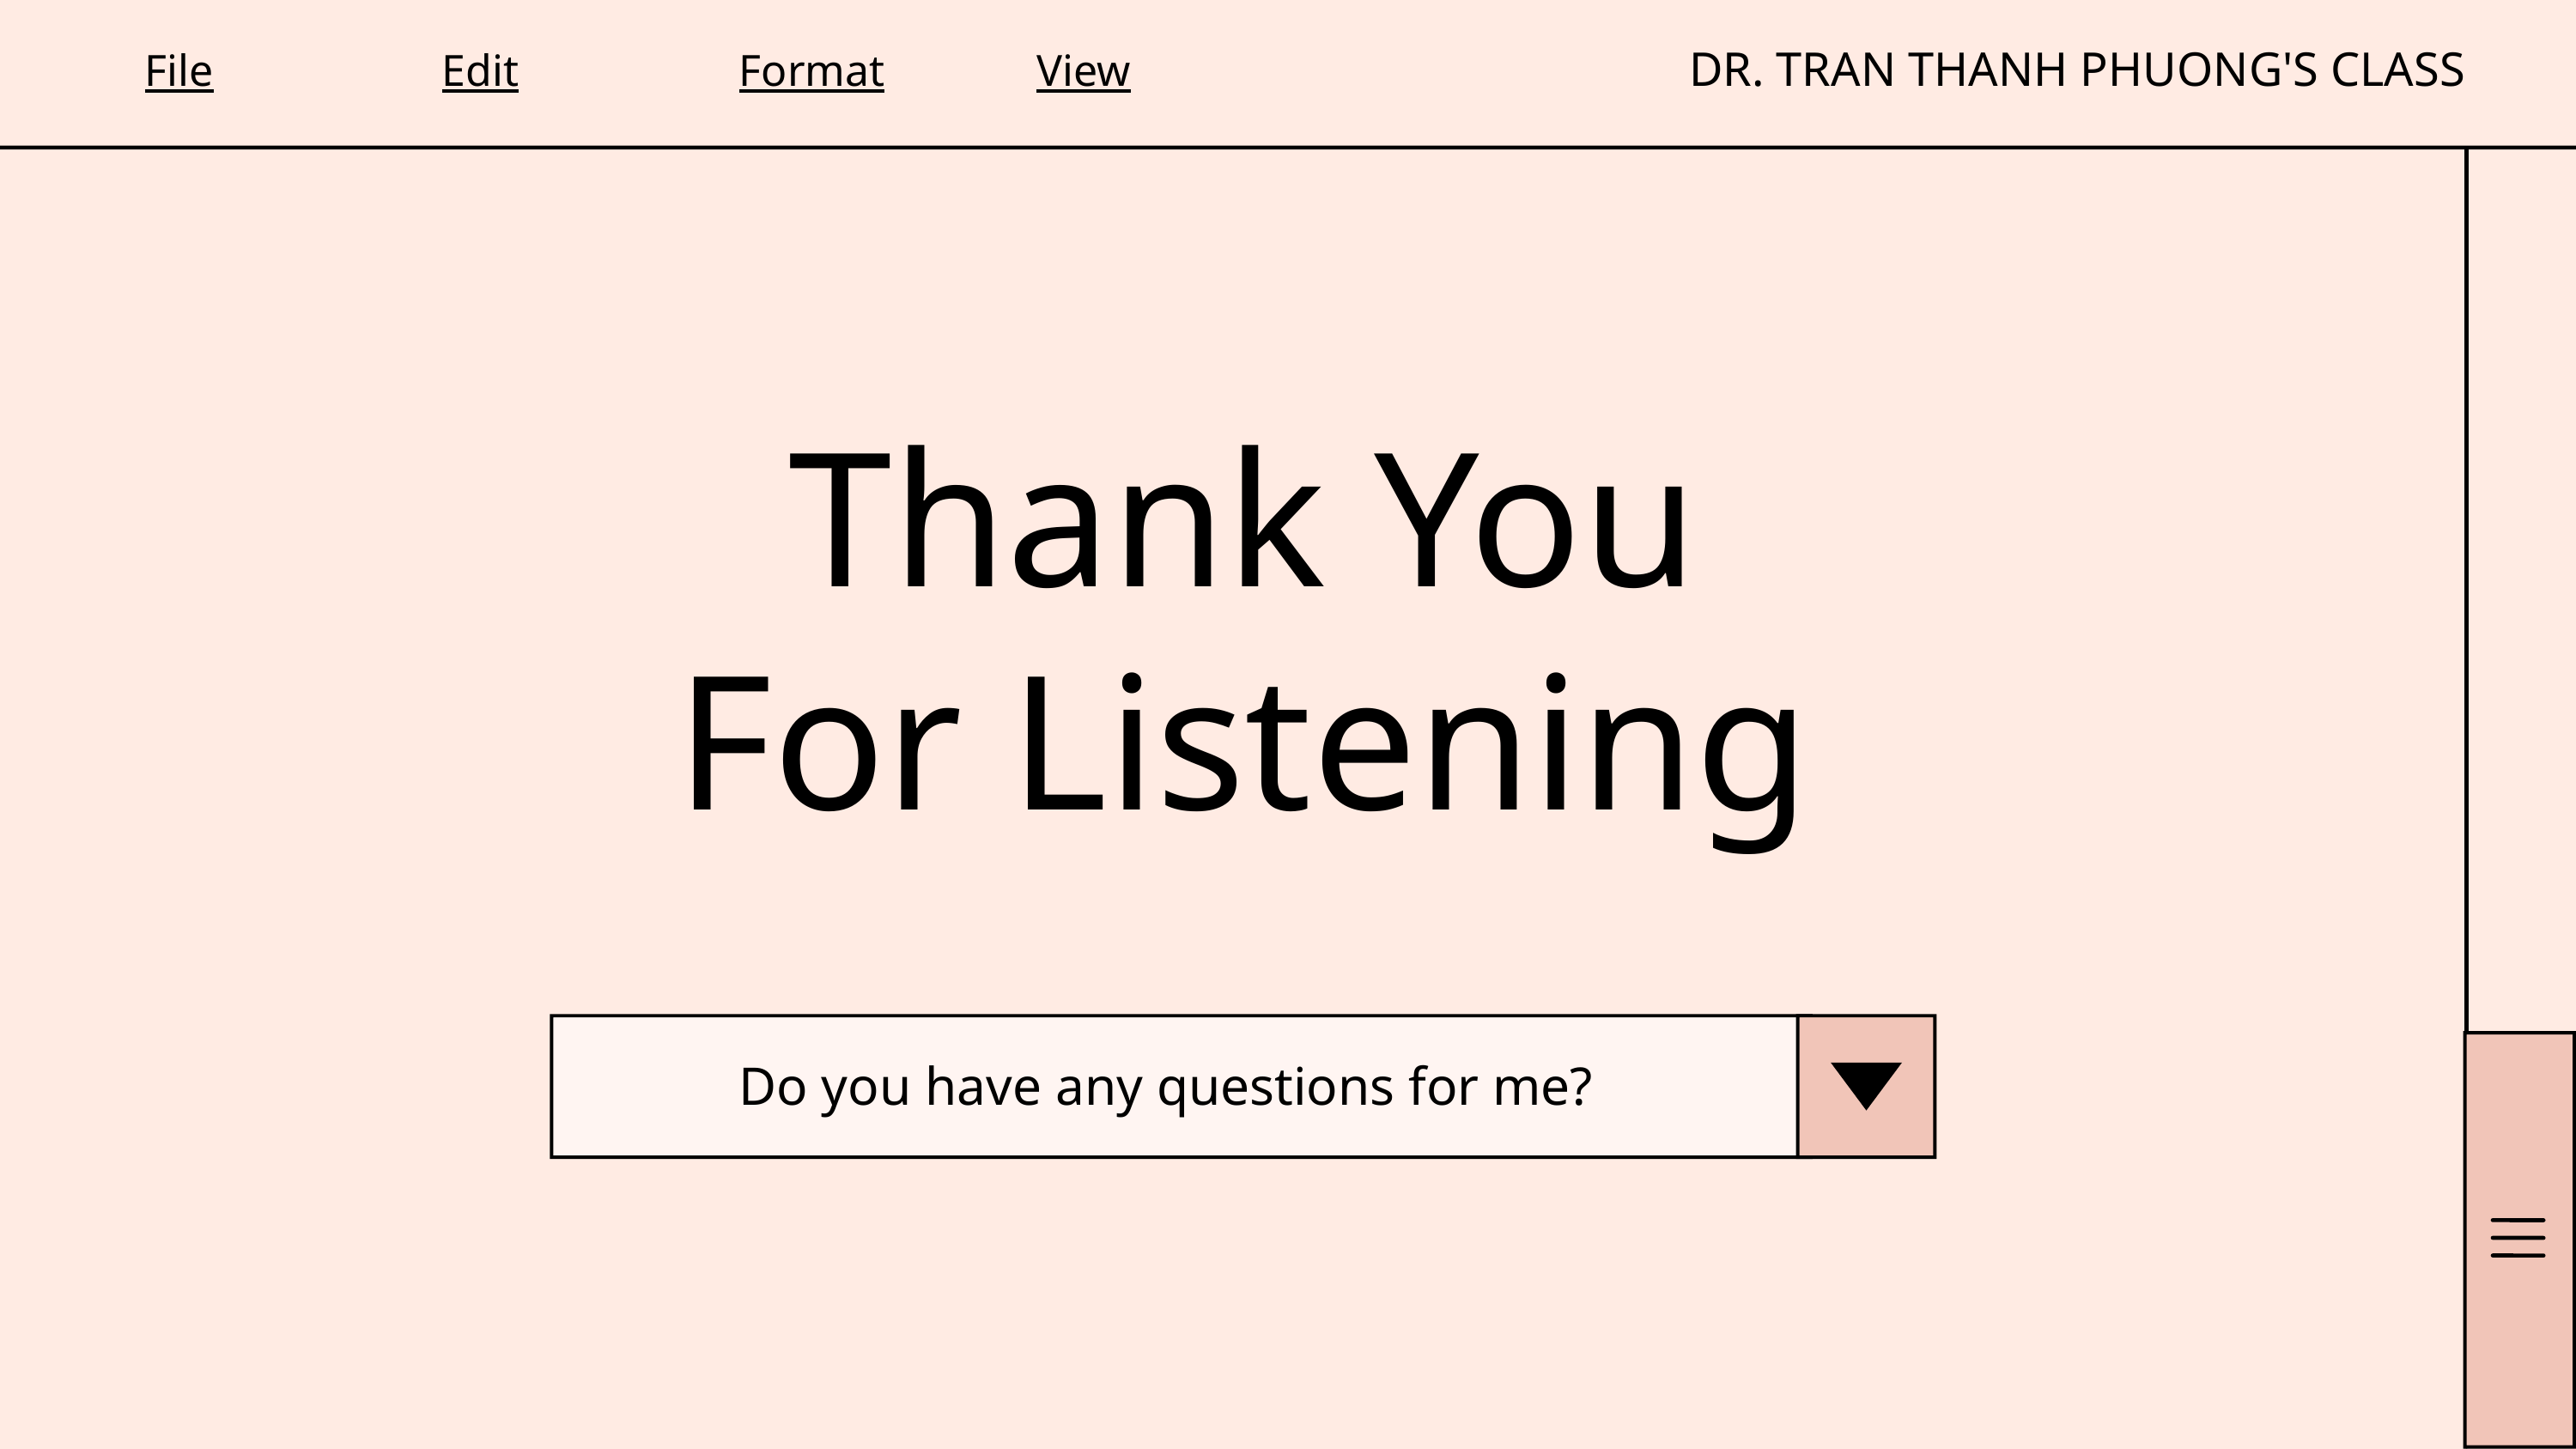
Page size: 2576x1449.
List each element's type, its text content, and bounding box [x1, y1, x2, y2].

text_box File [144, 52, 397, 95]
text_box Format [738, 52, 991, 95]
text_box DR. TRAN THANH PHUONG'S CLASS [1639, 49, 2467, 96]
text_box Edit [441, 52, 694, 95]
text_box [1830, 1062, 1903, 1111]
text_box Thank You For Listening [197, 400, 2290, 847]
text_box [550, 1014, 1794, 1160]
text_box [1795, 1014, 1937, 1160]
text_box View [1036, 52, 1288, 95]
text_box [2463, 1030, 2576, 1449]
